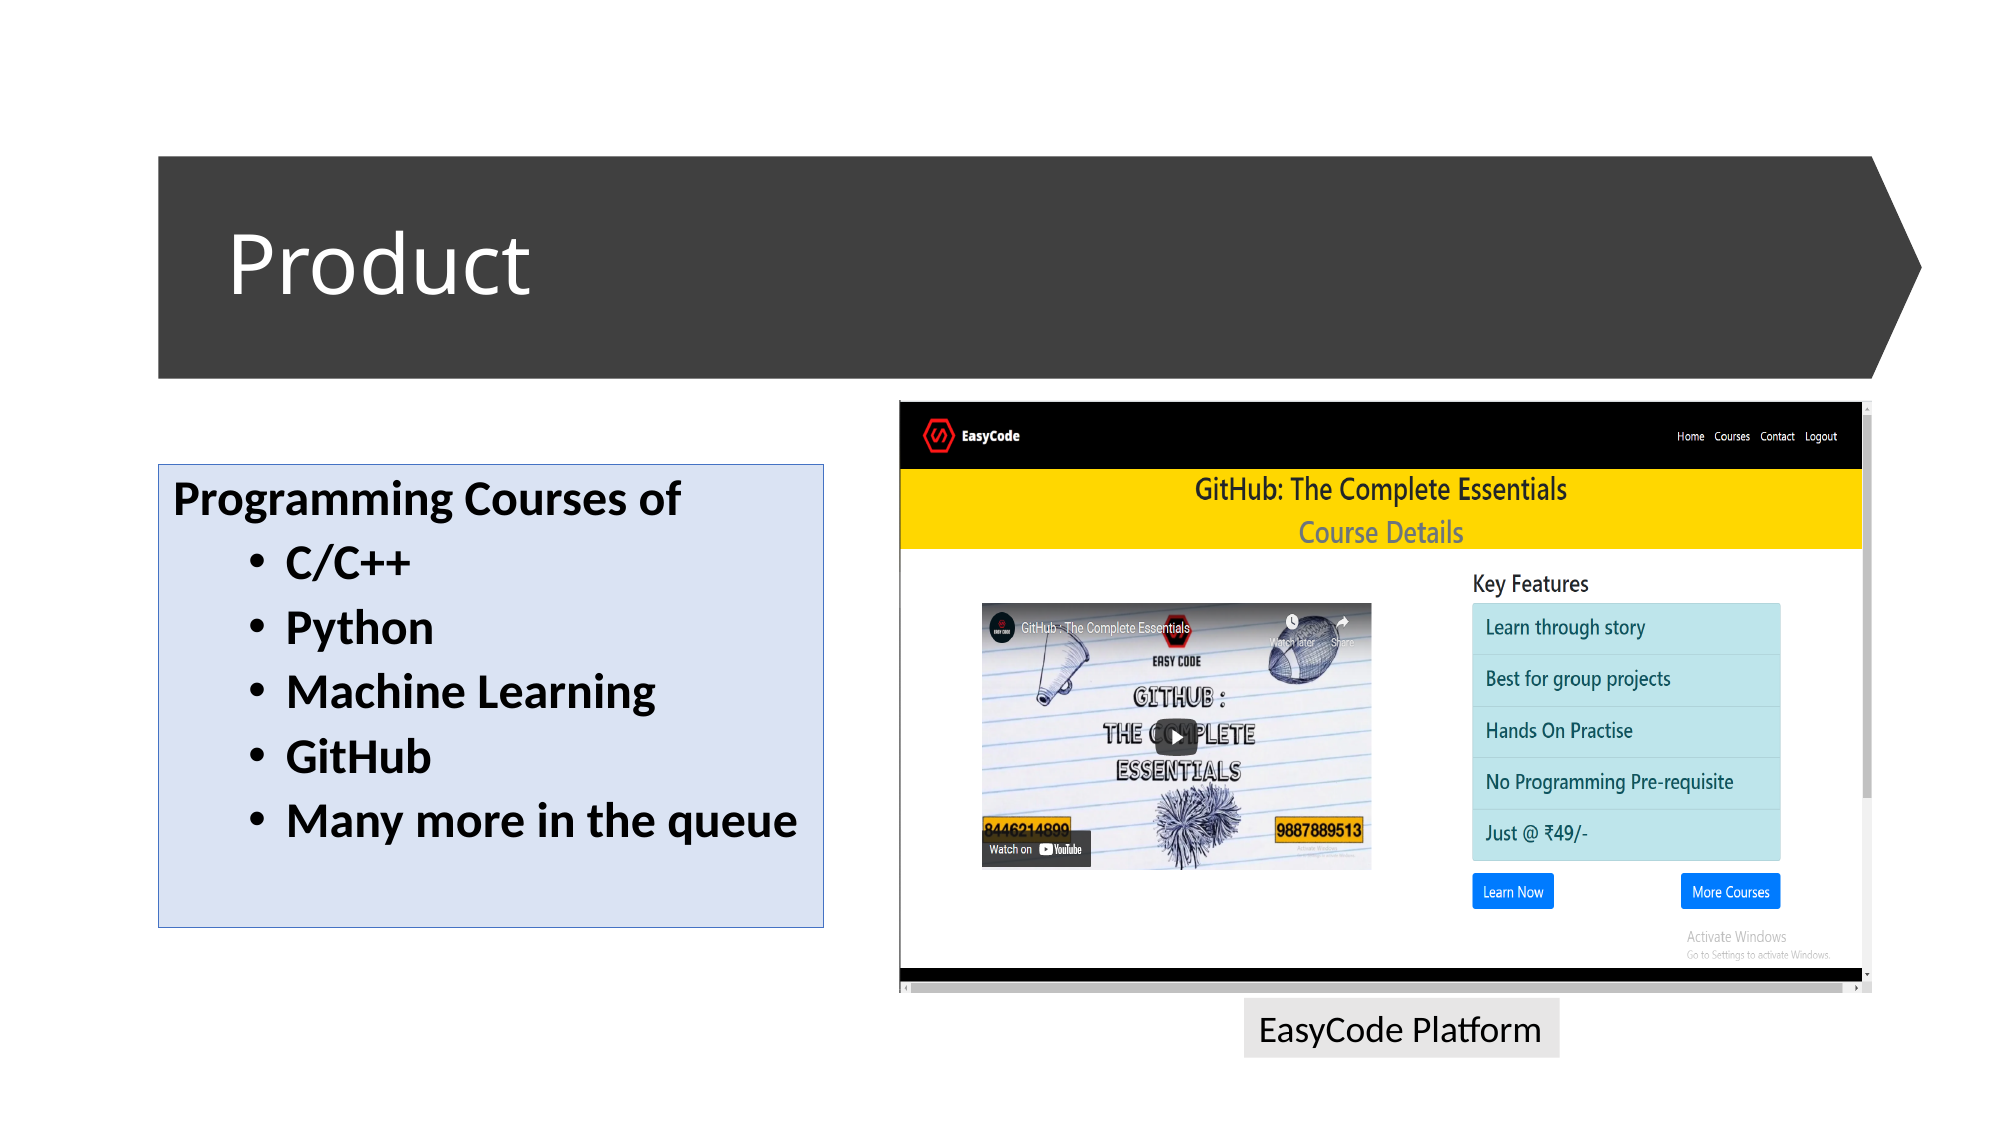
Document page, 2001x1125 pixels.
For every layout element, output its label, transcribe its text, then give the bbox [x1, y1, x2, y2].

picture [899, 400, 1872, 993]
text_box EasyCode Platform [1244, 997, 1560, 1058]
text_box [157, 155, 1923, 380]
title Product [211, 197, 1856, 339]
list Programming Courses of C/C++ Python Machine Learning GitHub Many more in the queue [158, 464, 824, 928]
